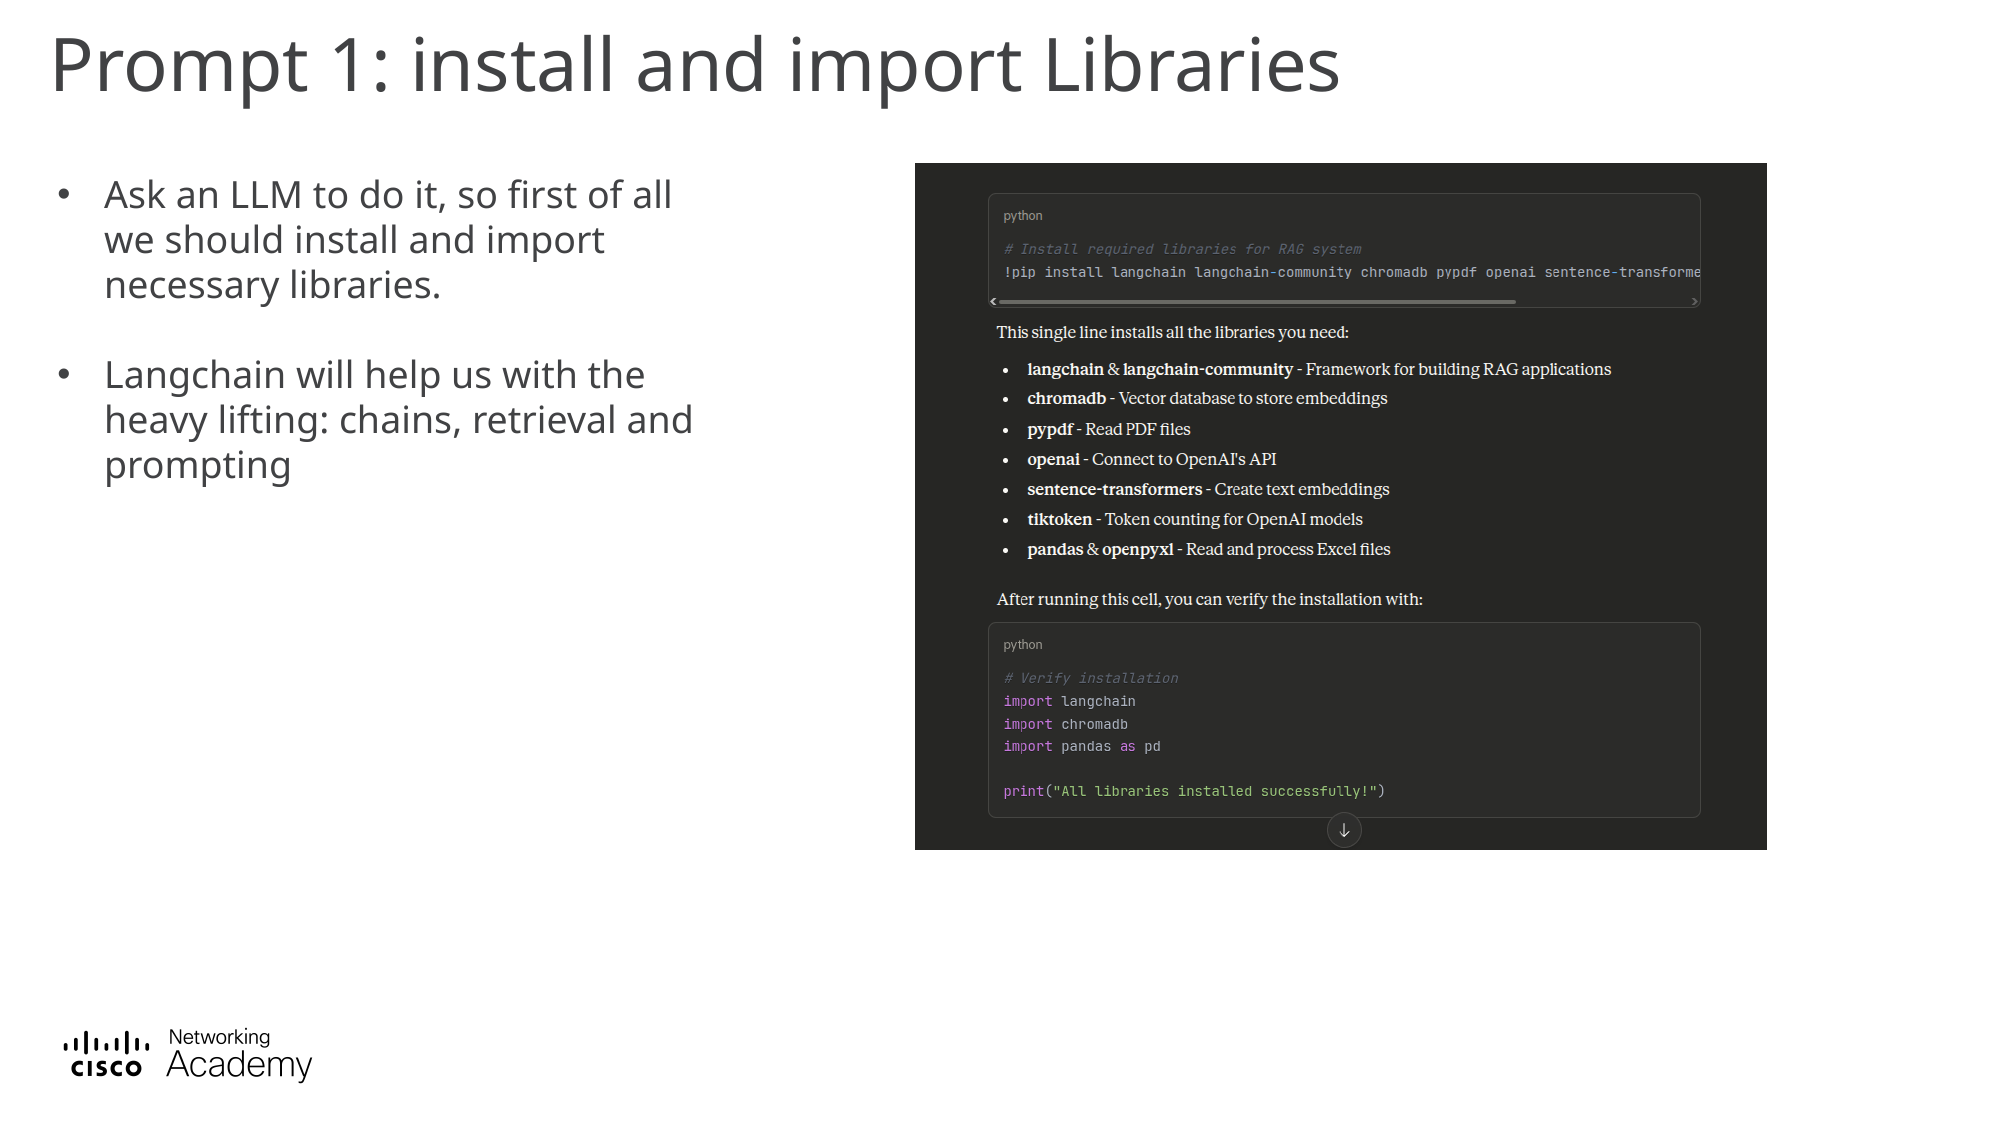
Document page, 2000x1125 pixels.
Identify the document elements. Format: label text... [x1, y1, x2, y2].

picture [60, 1024, 316, 1087]
text_box Ask an LLM to do it, so first of all we should install and import necessary libraries. Langchain will help us with the heavy lifting: chains, retrieval and prompting [42, 163, 735, 494]
picture [914, 162, 1767, 850]
title Prompt 1: install and import Libraries [42, 13, 1842, 127]
